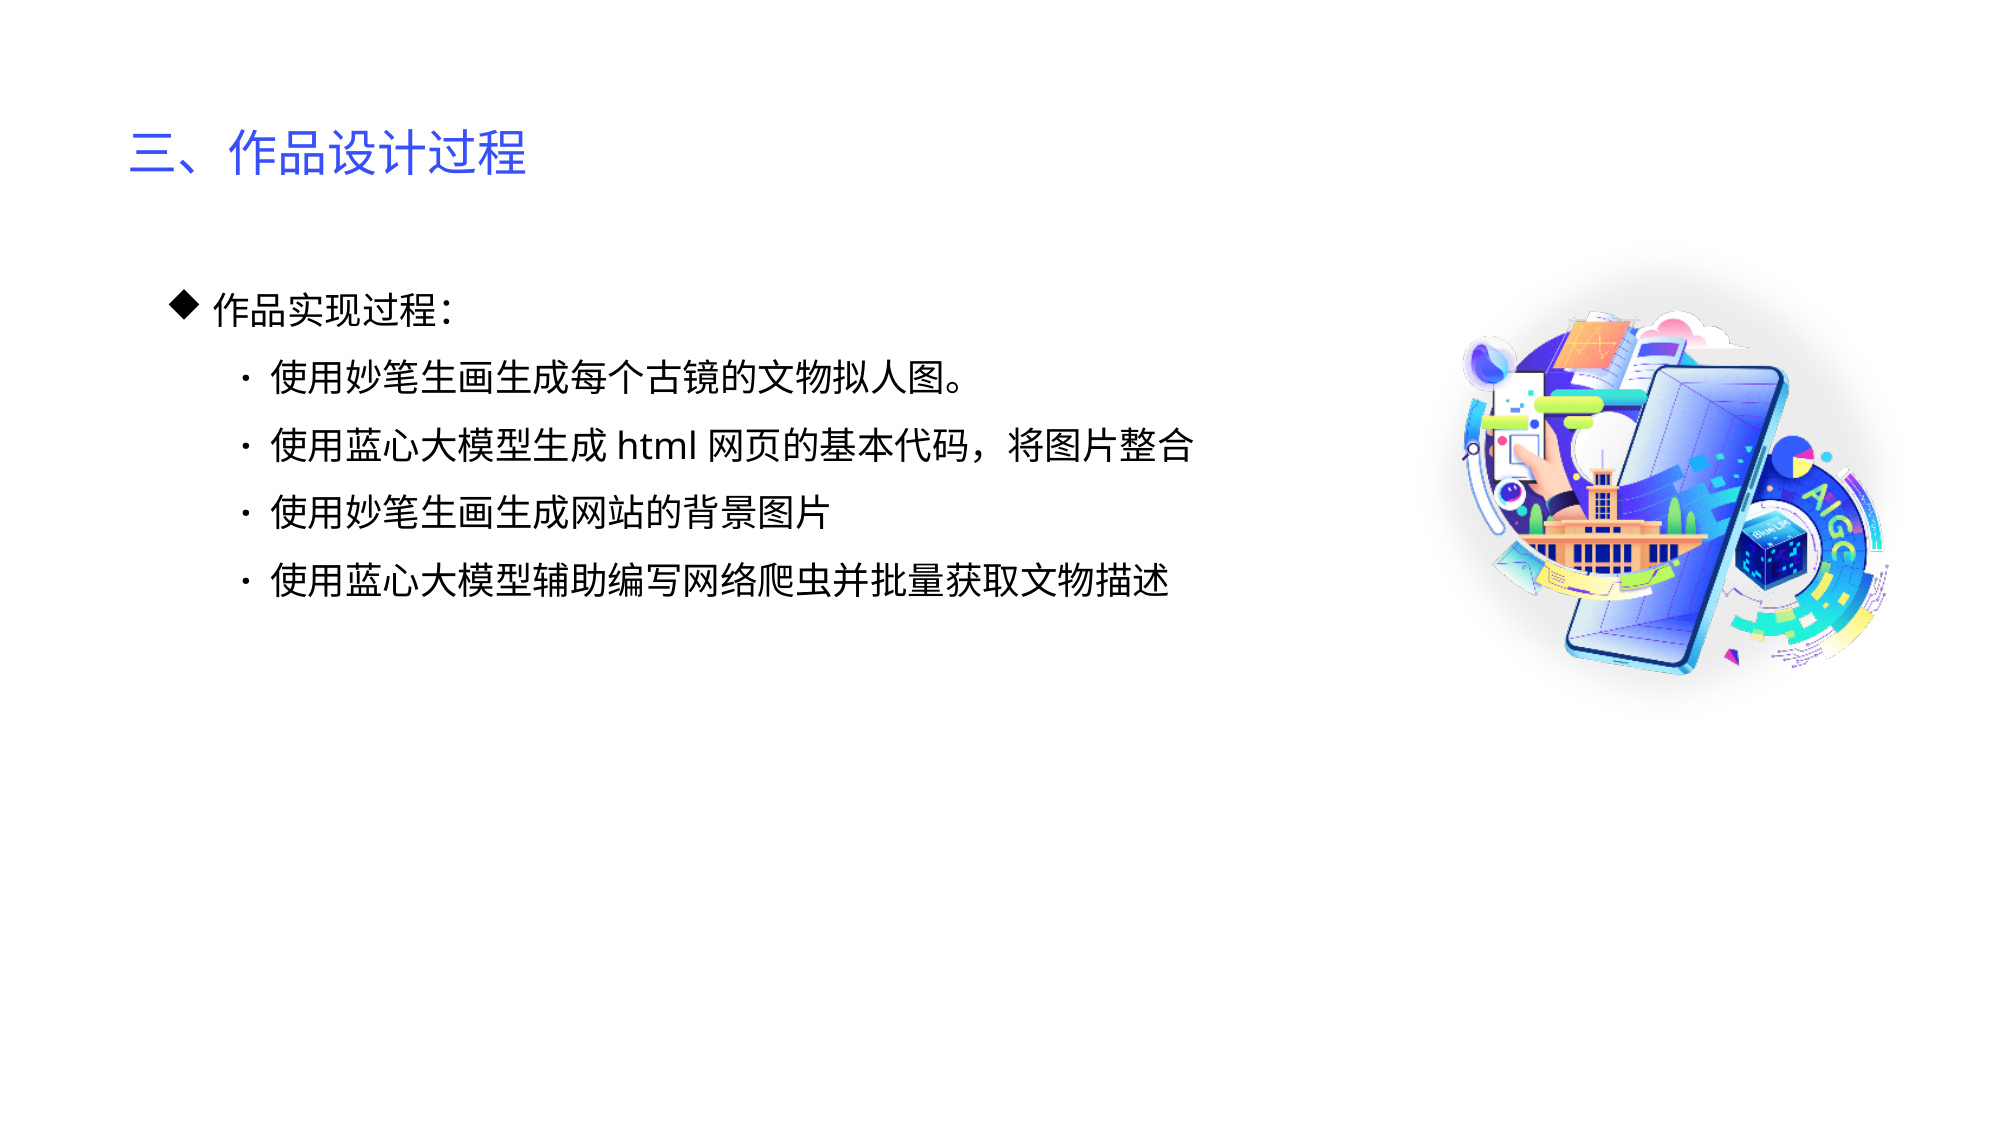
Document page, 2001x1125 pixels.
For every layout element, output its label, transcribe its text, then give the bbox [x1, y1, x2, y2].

text_box 三、作品设计过程 [112, 114, 671, 189]
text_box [1409, 233, 1928, 729]
text_box 作品实现过程： · 使用妙笔生画生成每个古镜的文物拟人图。 · 使用蓝心大模型生成html网页的基本代码，将图片整合 · 使用妙笔生画生成网站的背景图片 · 使用蓝心大模型辅助编写网络爬虫并批量获取文物描述 [150, 257, 1928, 1056]
